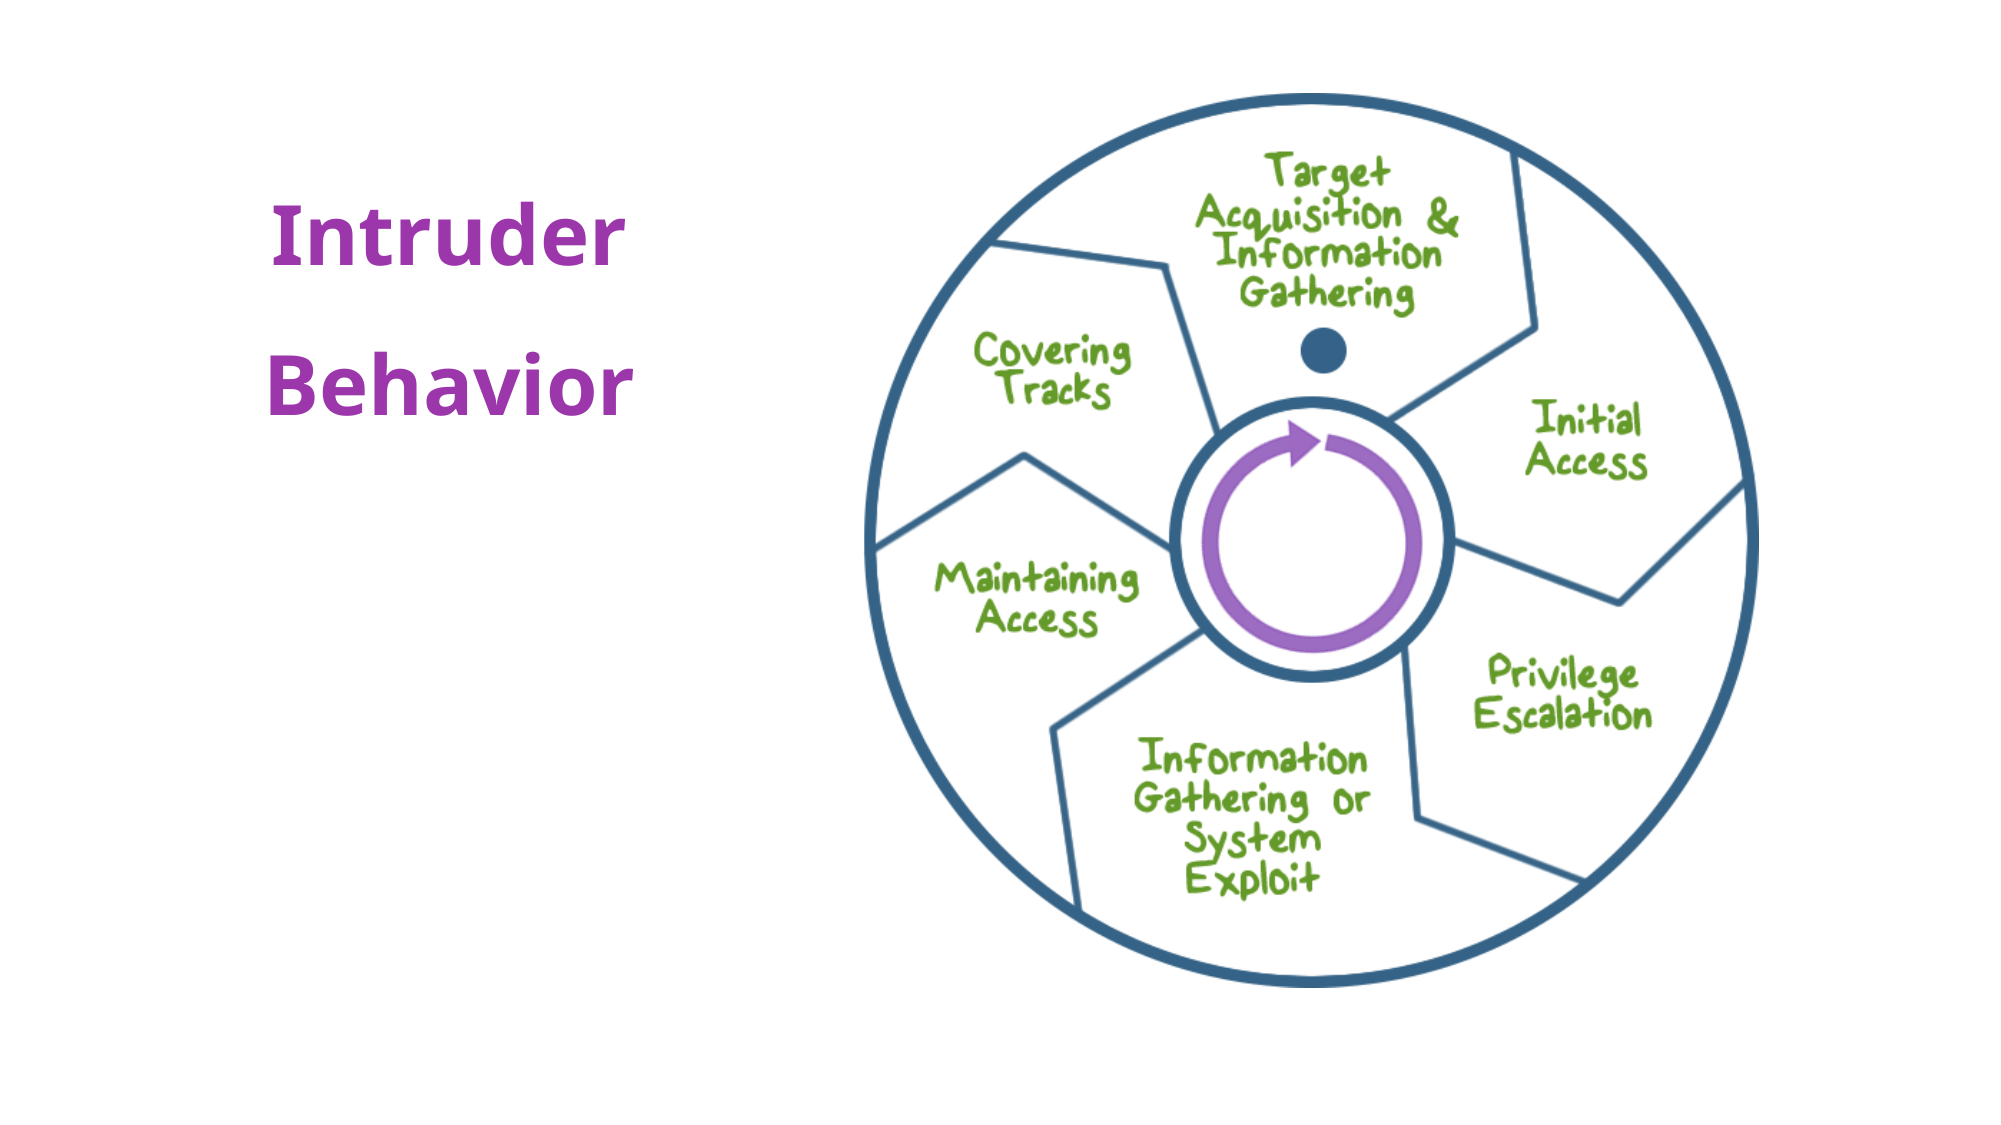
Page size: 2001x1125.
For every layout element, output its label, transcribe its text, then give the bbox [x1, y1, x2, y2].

title Intruder Behavior [0, 188, 857, 376]
picture [863, 93, 1759, 988]
